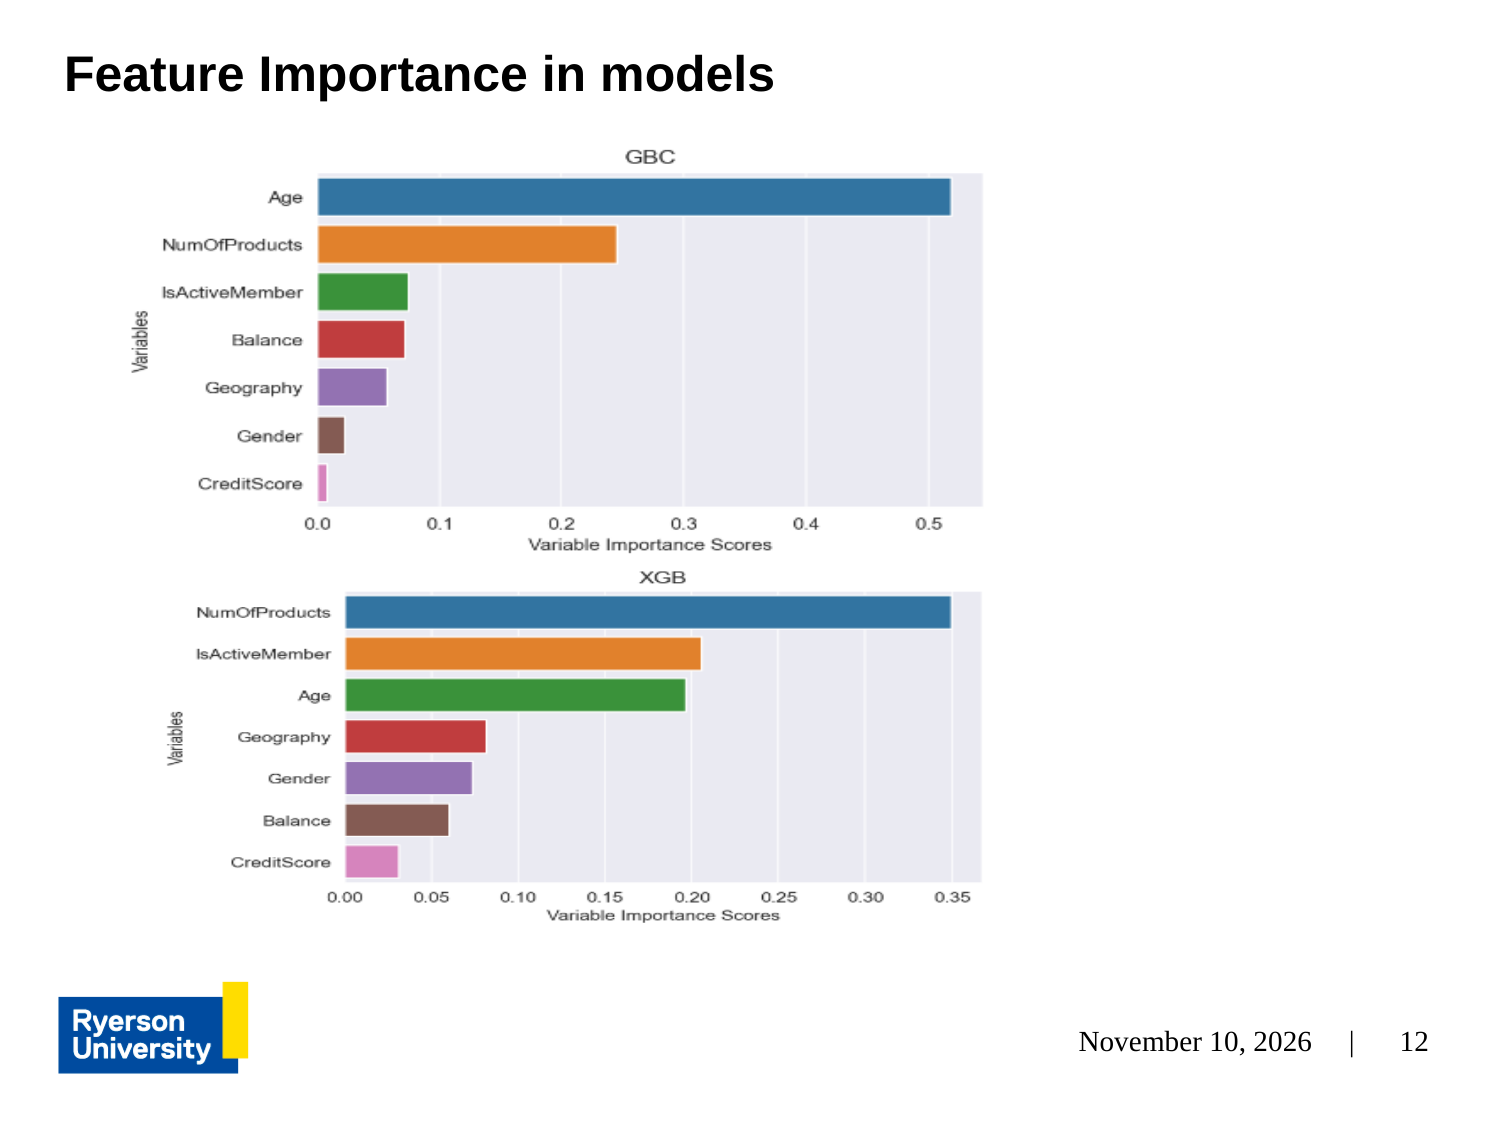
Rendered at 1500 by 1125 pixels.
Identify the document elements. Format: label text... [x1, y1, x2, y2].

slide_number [963, 1009, 1336, 1070]
slide_number 12 [1336, 1009, 1445, 1070]
text_box Feature Importance in models [49, 30, 1283, 110]
picture [0, 0, 1500, 1125]
